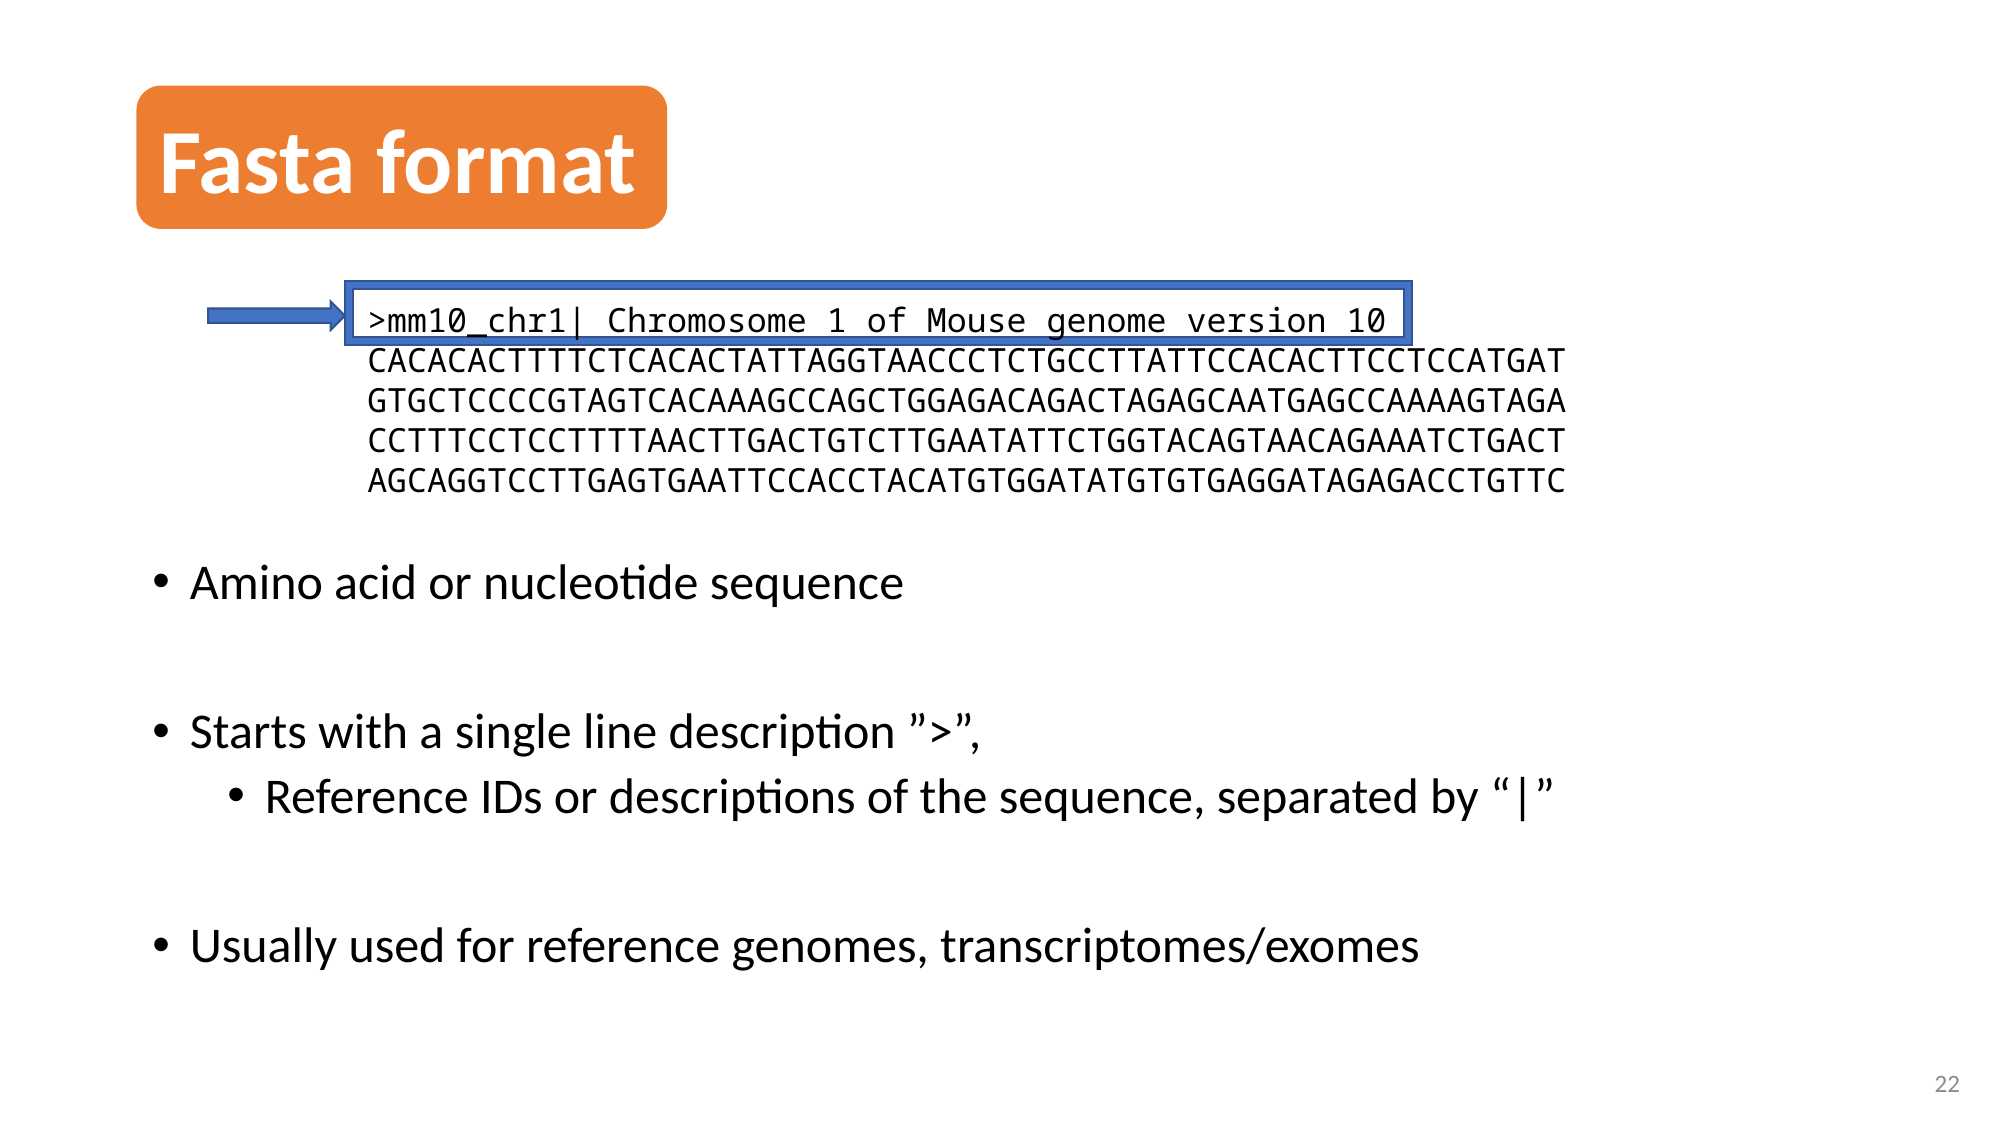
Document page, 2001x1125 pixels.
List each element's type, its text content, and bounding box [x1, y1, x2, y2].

list Amino acid or nucleotide sequence Starts with a single line description ”>”, Reference IDs or descriptions of the sequence, separated by “|” Usually used for reference genomes, transcriptomes/exomes [137, 299, 1863, 1014]
slide_number 22 [1525, 1052, 1976, 1113]
text_box >mm10_chr1| Chromosome 1 of Mouse genome version 10 CACACACTTTTCTCACACTATTAGGTAACCCTCTGCCTTATTCCACACTTCCTCCATGAT GTGCTCCCCGTAGTCACAAAGCCAGCTGGAGACAGACTAGAGCAATGAGCCAAAAGTAGA CCTTTCCTCCTTTTAACTTGACTGTCTTGAATATTCTGGTACAGTAACAGAAATCTGACT AGCAGGTCCTTGAGTGAATTCCACCTACATGTGGATATGTGTGAGGATAGAGACCTGTTC [352, 291, 1583, 507]
text_box [344, 280, 1413, 346]
text_box [207, 298, 344, 333]
text_box Fasta format [136, 85, 668, 229]
